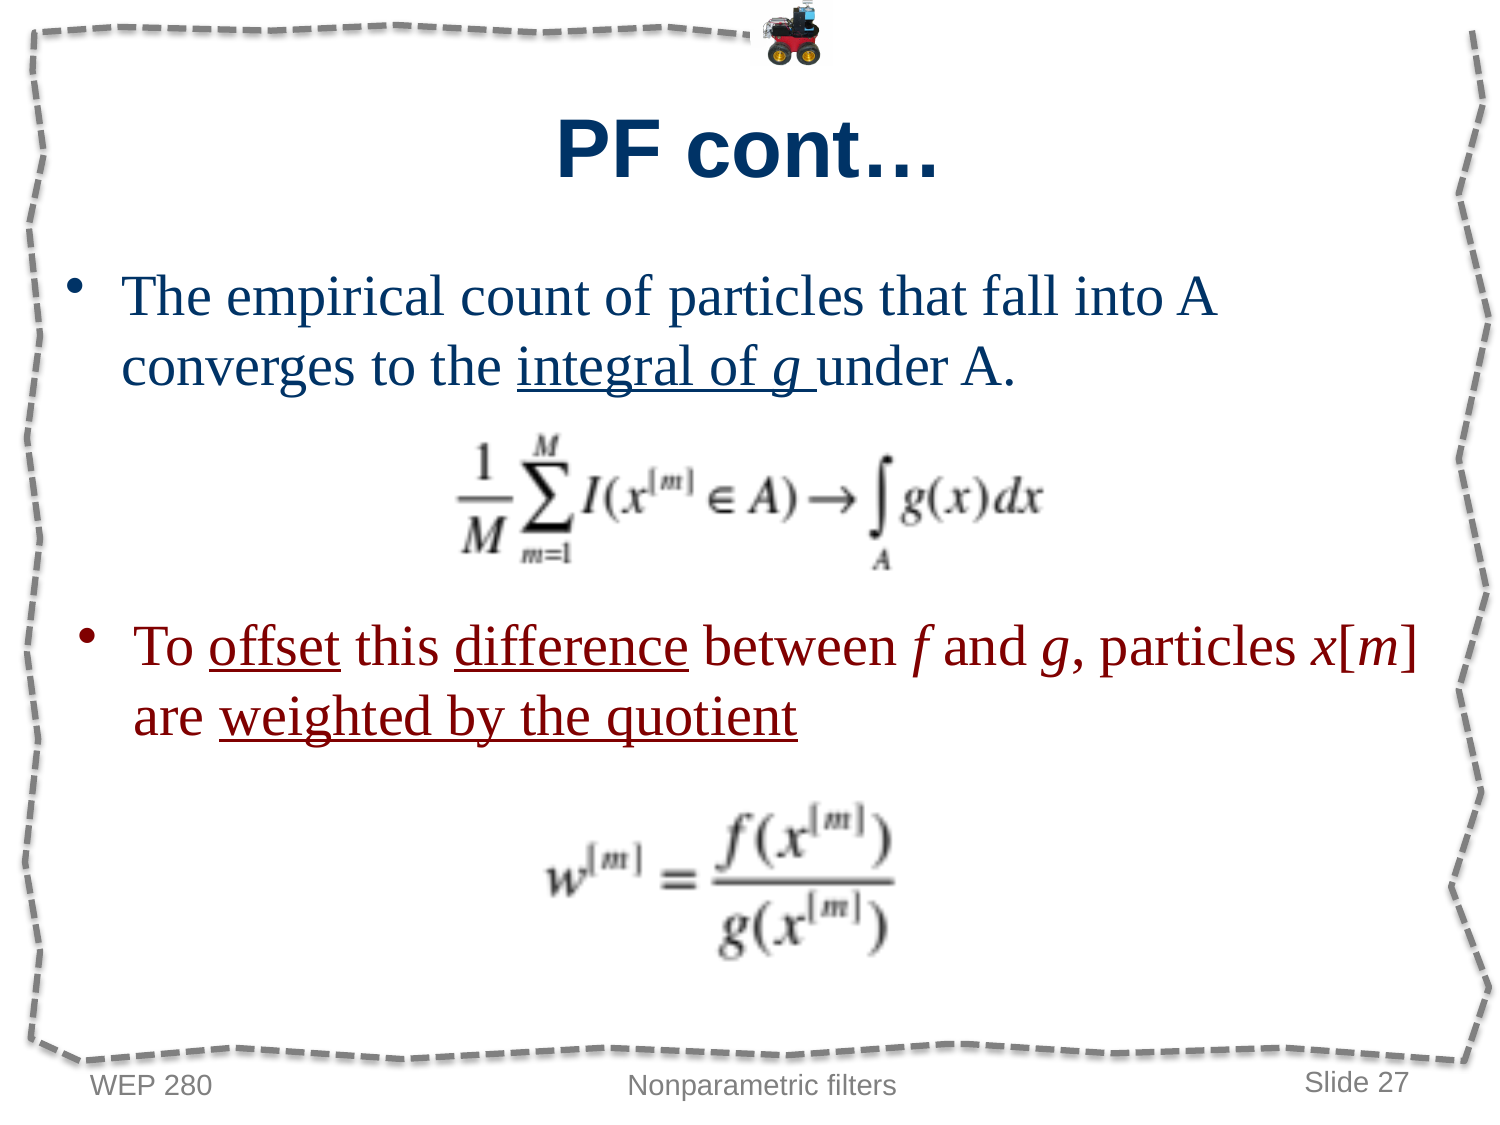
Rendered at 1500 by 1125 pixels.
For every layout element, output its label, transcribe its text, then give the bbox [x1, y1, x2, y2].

slide_number WEP 280 [75, 1058, 425, 1103]
text_box To offset this difference between f and g, particles x[m] are weighted by the quotient [62, 600, 1463, 775]
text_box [449, 424, 1051, 575]
title PF cont… [75, 50, 1425, 238]
picture [750, 0, 833, 50]
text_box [537, 787, 901, 967]
slide_number Slide 27 [1074, 1058, 1426, 1103]
list The empirical count of particles that fall into A converges to the integral of g under A. [50, 249, 1450, 425]
footer Nonparametric filters [512, 1058, 1013, 1103]
